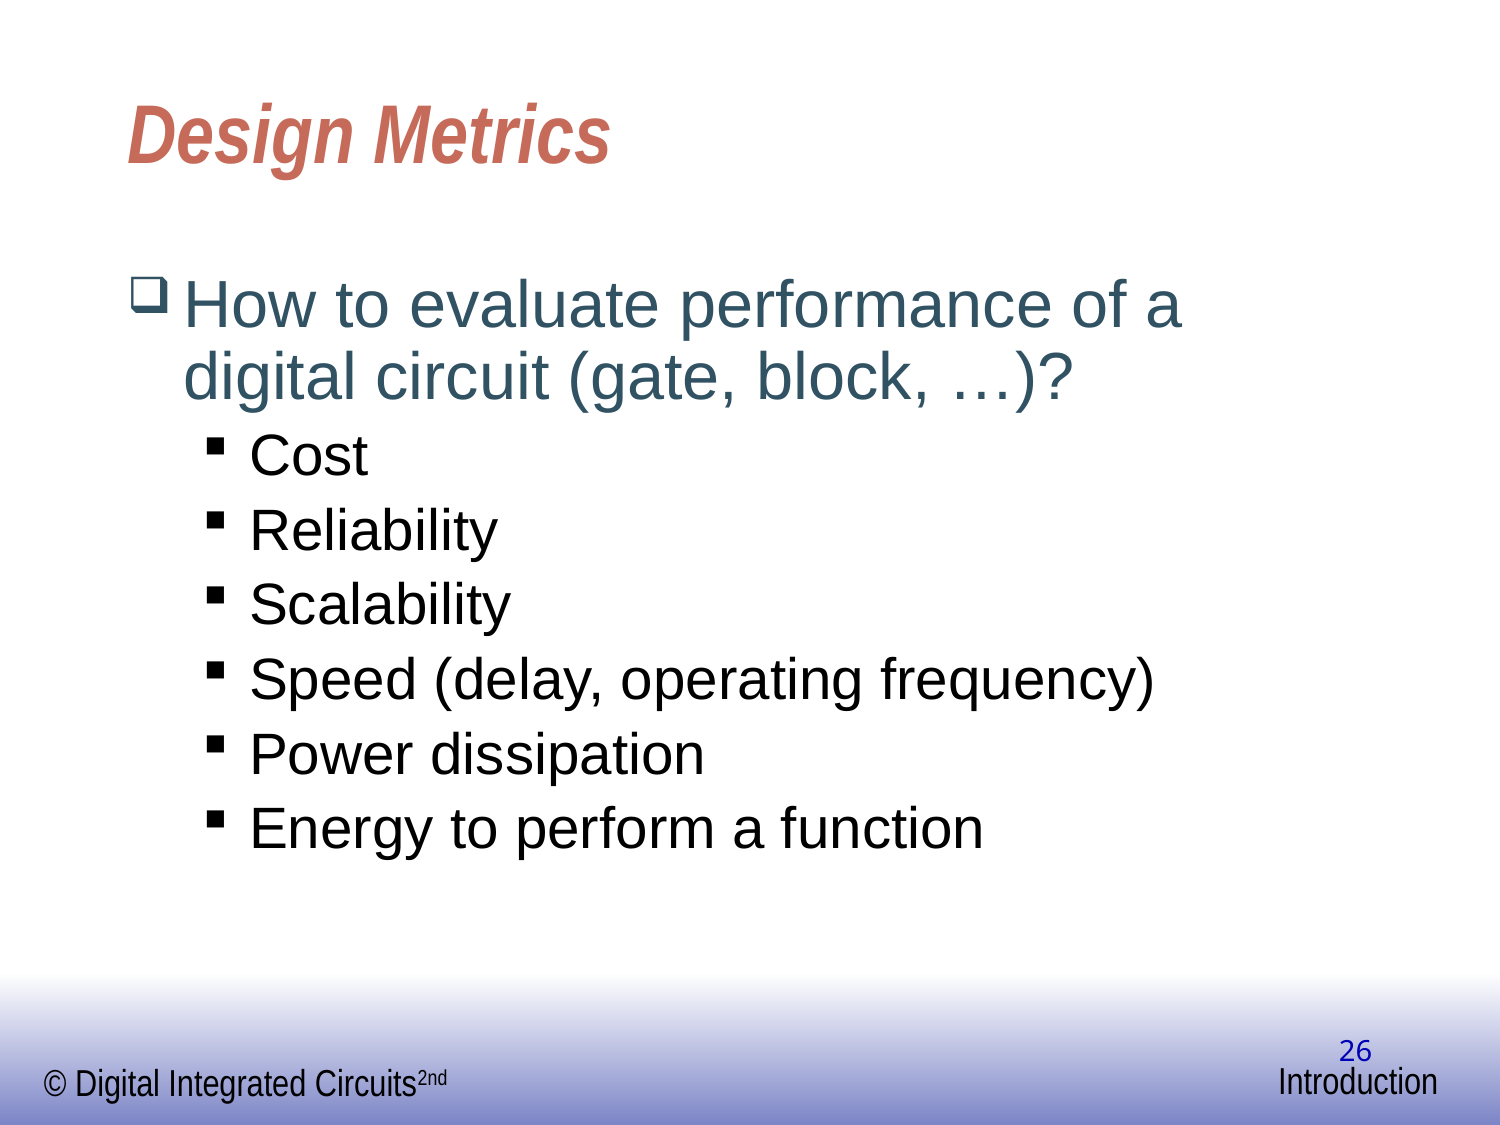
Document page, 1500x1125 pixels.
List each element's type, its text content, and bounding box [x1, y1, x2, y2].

list How to evaluate performance of a digital circuit (gate, block, …)? Cost Reliability Scalability Speed (delay, operating frequency) Power dissipation Energy to perform a function [112, 262, 1388, 938]
slide_number 26 [1074, 1025, 1388, 1100]
title Design Metrics [112, 75, 1388, 188]
